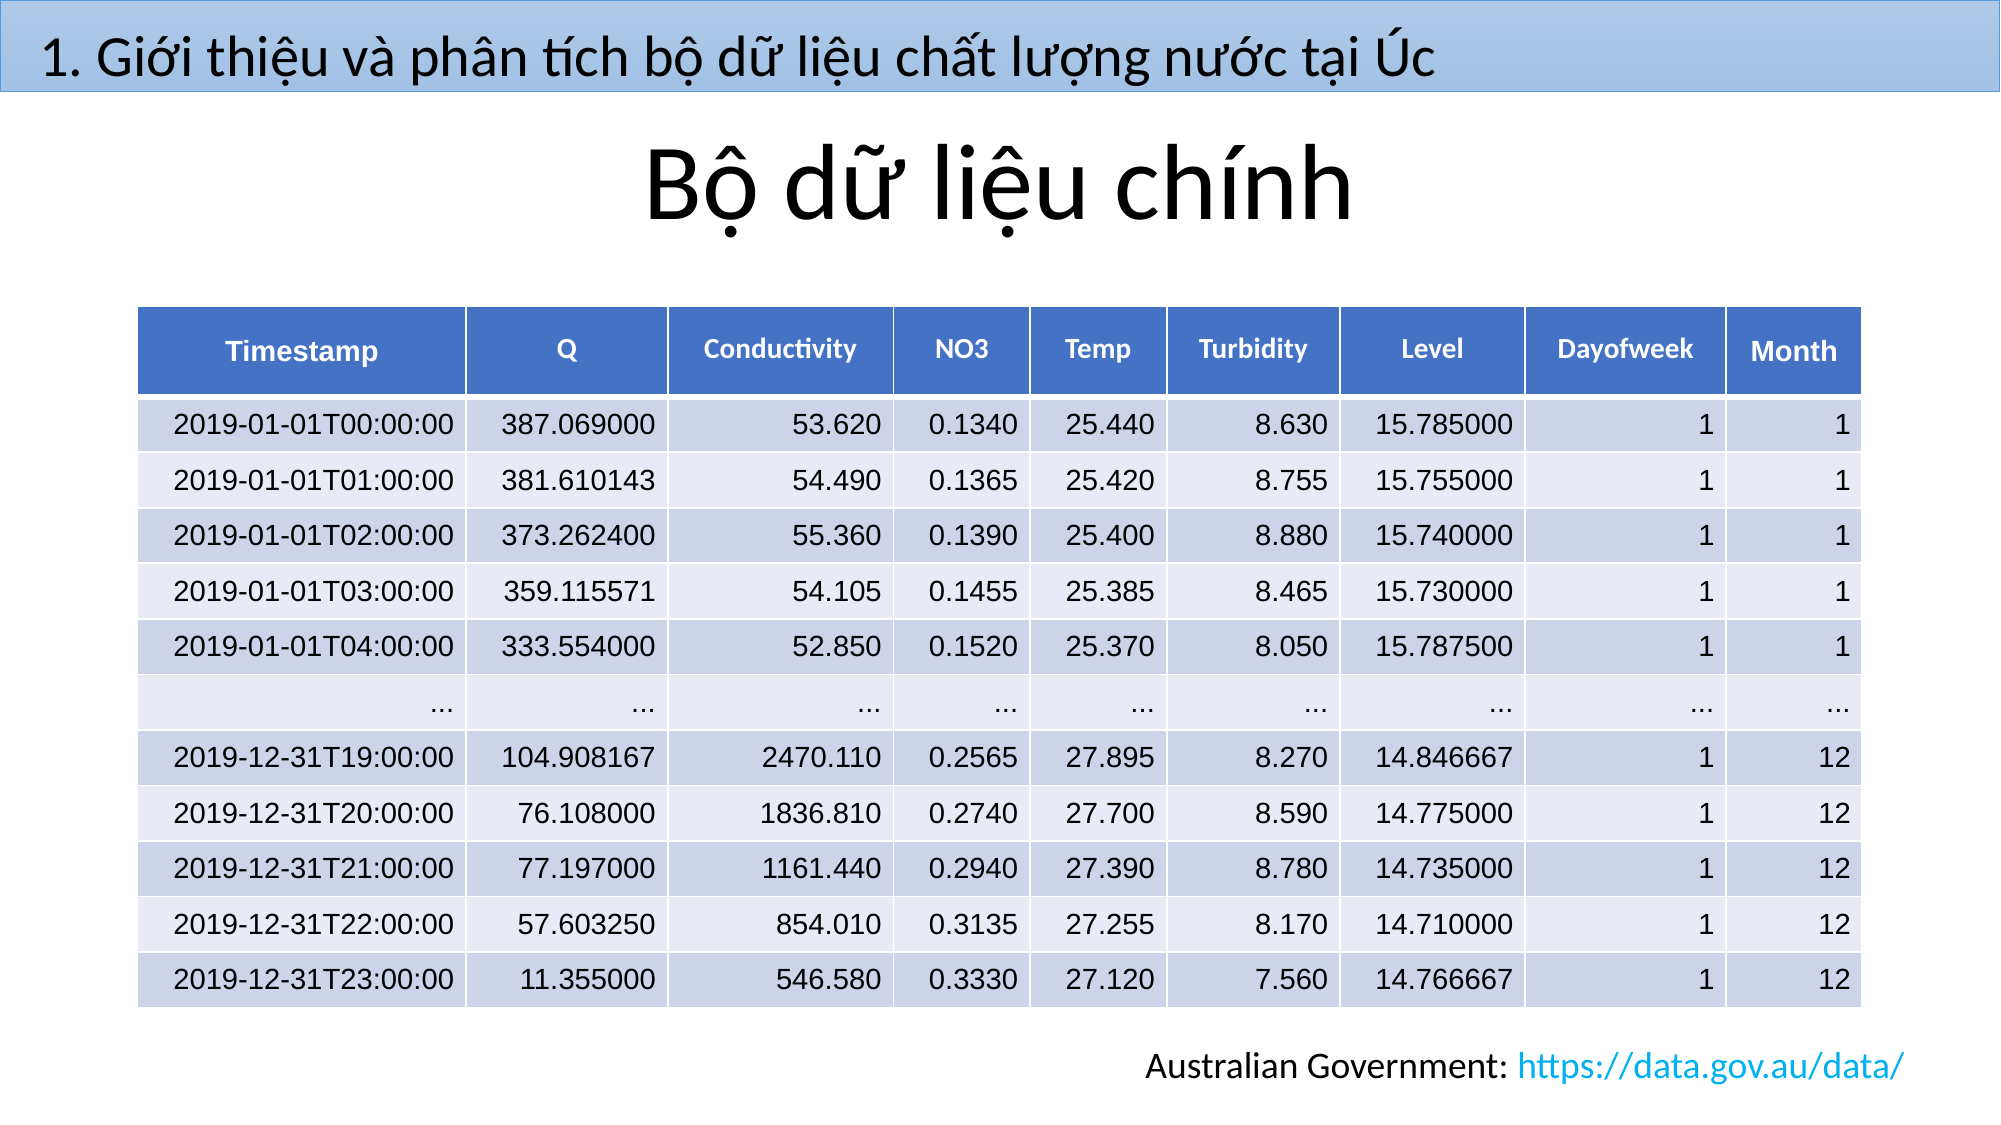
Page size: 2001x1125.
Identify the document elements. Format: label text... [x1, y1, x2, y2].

table_cell 1836.810 [669, 786, 893, 840]
table_header Timestamp [138, 307, 465, 394]
table_cell 1 [1526, 509, 1725, 562]
table_cell 2019-01-01T03:00:00 [138, 564, 465, 618]
table_cell 1 [1526, 620, 1725, 674]
table_cell ... [1341, 675, 1524, 729]
table_cell 0.1390 [894, 509, 1029, 562]
table_cell 0.2740 [894, 786, 1029, 840]
table_cell 546.580 [669, 953, 893, 1007]
table_cell 52.850 [669, 620, 893, 674]
table_header Conductivity [669, 307, 893, 394]
table_cell 54.105 [669, 564, 893, 618]
table_cell 12 [1727, 897, 1861, 951]
table_cell 0.3330 [894, 953, 1029, 1007]
table_cell 12 [1727, 842, 1861, 896]
table_cell ... [1031, 675, 1166, 729]
table_cell 8.630 [1168, 400, 1339, 451]
table_header Q [467, 307, 667, 394]
table_cell 2019-12-31T23:00:00 [138, 953, 465, 1007]
table_cell 2019-01-01T01:00:00 [138, 453, 465, 507]
table_cell 1 [1526, 953, 1725, 1007]
table_cell 0.3135 [894, 897, 1029, 951]
table_cell 14.775000 [1341, 786, 1524, 840]
table_header Turbidity [1168, 307, 1339, 394]
table_cell 25.420 [1031, 453, 1166, 507]
table_cell 8.880 [1168, 509, 1339, 562]
table_cell 55.360 [669, 509, 893, 562]
table_cell 15.787500 [1341, 620, 1524, 674]
table_header Level [1341, 307, 1524, 394]
title Bộ dữ liệu chính [137, 92, 1863, 278]
table_cell 1 [1526, 786, 1725, 840]
table_cell ... [138, 675, 465, 729]
table_cell 15.740000 [1341, 509, 1524, 562]
table_cell 1161.440 [669, 842, 893, 896]
table_cell 2019-12-31T20:00:00 [138, 786, 465, 840]
table_cell 8.590 [1168, 786, 1339, 840]
table_cell 57.603250 [467, 897, 667, 951]
table_cell 1 [1526, 897, 1725, 951]
table_cell ... [1168, 675, 1339, 729]
table_cell ... [669, 675, 893, 729]
table_cell 8.170 [1168, 897, 1339, 951]
table_header Temp [1031, 307, 1166, 394]
table_cell 1 [1526, 453, 1725, 507]
table_cell 8.270 [1168, 731, 1339, 785]
table_header Month [1727, 307, 1861, 394]
table_cell 0.1455 [894, 564, 1029, 618]
table_cell 2019-01-01T00:00:00 [138, 400, 465, 451]
text_box [0, 0, 2000, 92]
table_cell 27.895 [1031, 731, 1166, 785]
table_cell 1 [1526, 400, 1725, 451]
table_cell 25.440 [1031, 400, 1166, 451]
table_cell 1 [1526, 842, 1725, 896]
table_cell ... [1727, 675, 1861, 729]
table_cell 27.255 [1031, 897, 1166, 951]
text_box Australian Government: https://data.gov.au/data/ [1130, 1033, 1975, 1094]
table_cell 77.197000 [467, 842, 667, 896]
table_cell 76.108000 [467, 786, 667, 840]
table_cell 15.755000 [1341, 453, 1524, 507]
table_cell 25.400 [1031, 509, 1166, 562]
table_cell 15.730000 [1341, 564, 1524, 618]
table_cell 8.050 [1168, 620, 1339, 674]
table_cell 14.766667 [1341, 953, 1524, 1007]
table_cell 12 [1727, 731, 1861, 785]
table_cell 8.780 [1168, 842, 1339, 896]
table_cell 1 [1526, 731, 1725, 785]
table_cell 11.355000 [467, 953, 667, 1007]
table_cell 14.735000 [1341, 842, 1524, 896]
table_cell 7.560 [1168, 953, 1339, 1007]
table_cell 1 [1727, 453, 1861, 507]
table_cell 54.490 [669, 453, 893, 507]
table_header Dayofweek [1526, 307, 1725, 394]
table_cell 27.700 [1031, 786, 1166, 840]
table_cell 0.1340 [894, 400, 1029, 451]
table_cell 373.262400 [467, 509, 667, 562]
table_cell 387.069000 [467, 400, 667, 451]
table_cell 381.610143 [467, 453, 667, 507]
table_cell 2019-12-31T22:00:00 [138, 897, 465, 951]
table_cell 1 [1727, 564, 1861, 618]
table_cell 333.554000 [467, 620, 667, 674]
table_cell 2019-12-31T21:00:00 [138, 842, 465, 896]
table_cell 8.465 [1168, 564, 1339, 618]
table_cell 12 [1727, 786, 1861, 840]
table_cell 53.620 [669, 400, 893, 451]
table_cell 2019-01-01T04:00:00 [138, 620, 465, 674]
table_cell 8.755 [1168, 453, 1339, 507]
table_cell 0.1520 [894, 620, 1029, 674]
table_header NO3 [894, 307, 1029, 394]
table_cell 1 [1727, 400, 1861, 451]
table_cell 104.908167 [467, 731, 667, 785]
table_cell ... [1526, 675, 1725, 729]
table_cell 14.710000 [1341, 897, 1524, 951]
table_cell 0.1365 [894, 453, 1029, 507]
table_cell 0.2940 [894, 842, 1029, 896]
table_cell 25.385 [1031, 564, 1166, 618]
table_cell 15.785000 [1341, 400, 1524, 451]
table_cell 27.120 [1031, 953, 1166, 1007]
table_cell ... [467, 675, 667, 729]
table_cell 14.846667 [1341, 731, 1524, 785]
table_cell 854.010 [669, 897, 893, 951]
table_cell 359.115571 [467, 564, 667, 618]
table_cell 2470.110 [669, 731, 893, 785]
table_cell 0.2565 [894, 731, 1029, 785]
table_cell 25.370 [1031, 620, 1166, 674]
table_cell 12 [1727, 953, 1861, 1007]
table_cell 1 [1526, 564, 1725, 618]
table_cell 2019-01-01T02:00:00 [138, 509, 465, 562]
table_cell 1 [1727, 620, 1861, 674]
table_cell 27.390 [1031, 842, 1166, 896]
table_cell ... [894, 675, 1029, 729]
table_cell 1 [1727, 509, 1861, 562]
text_box 1. Giới thiệu và phân tích bộ dữ liệu chất lượng nước tại Úc [24, 10, 1660, 96]
table_cell 2019-12-31T19:00:00 [138, 731, 465, 785]
